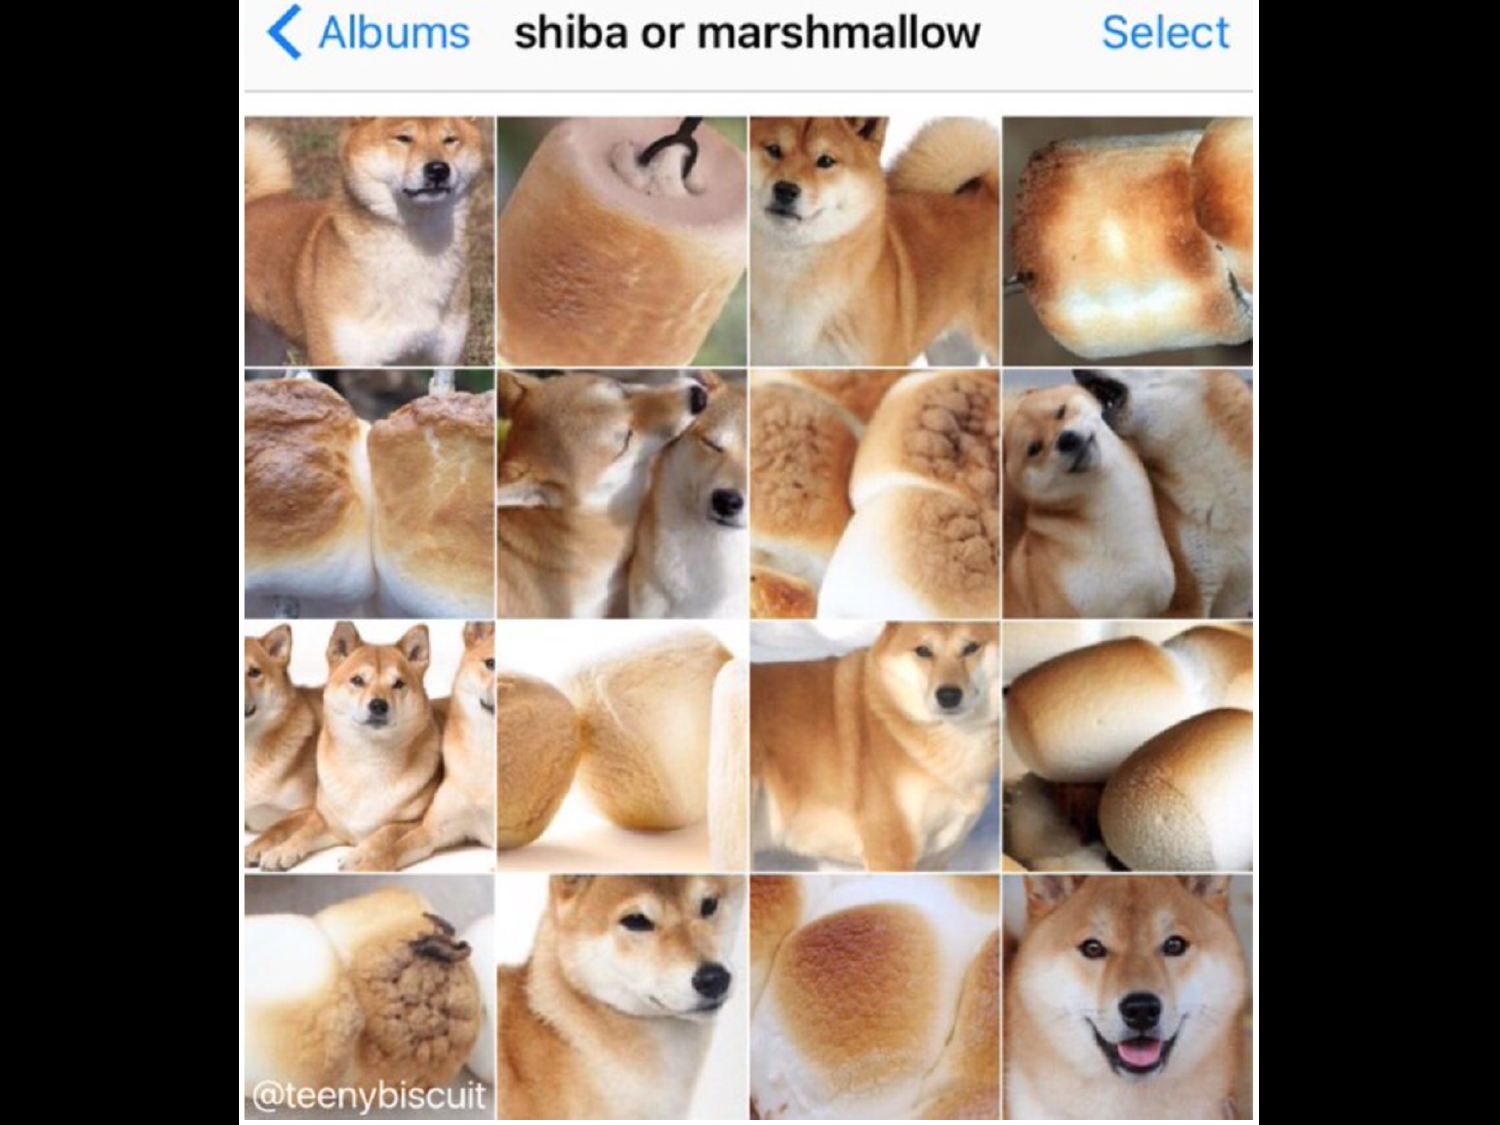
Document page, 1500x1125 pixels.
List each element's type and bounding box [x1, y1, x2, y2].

picture [239, 0, 1260, 1125]
